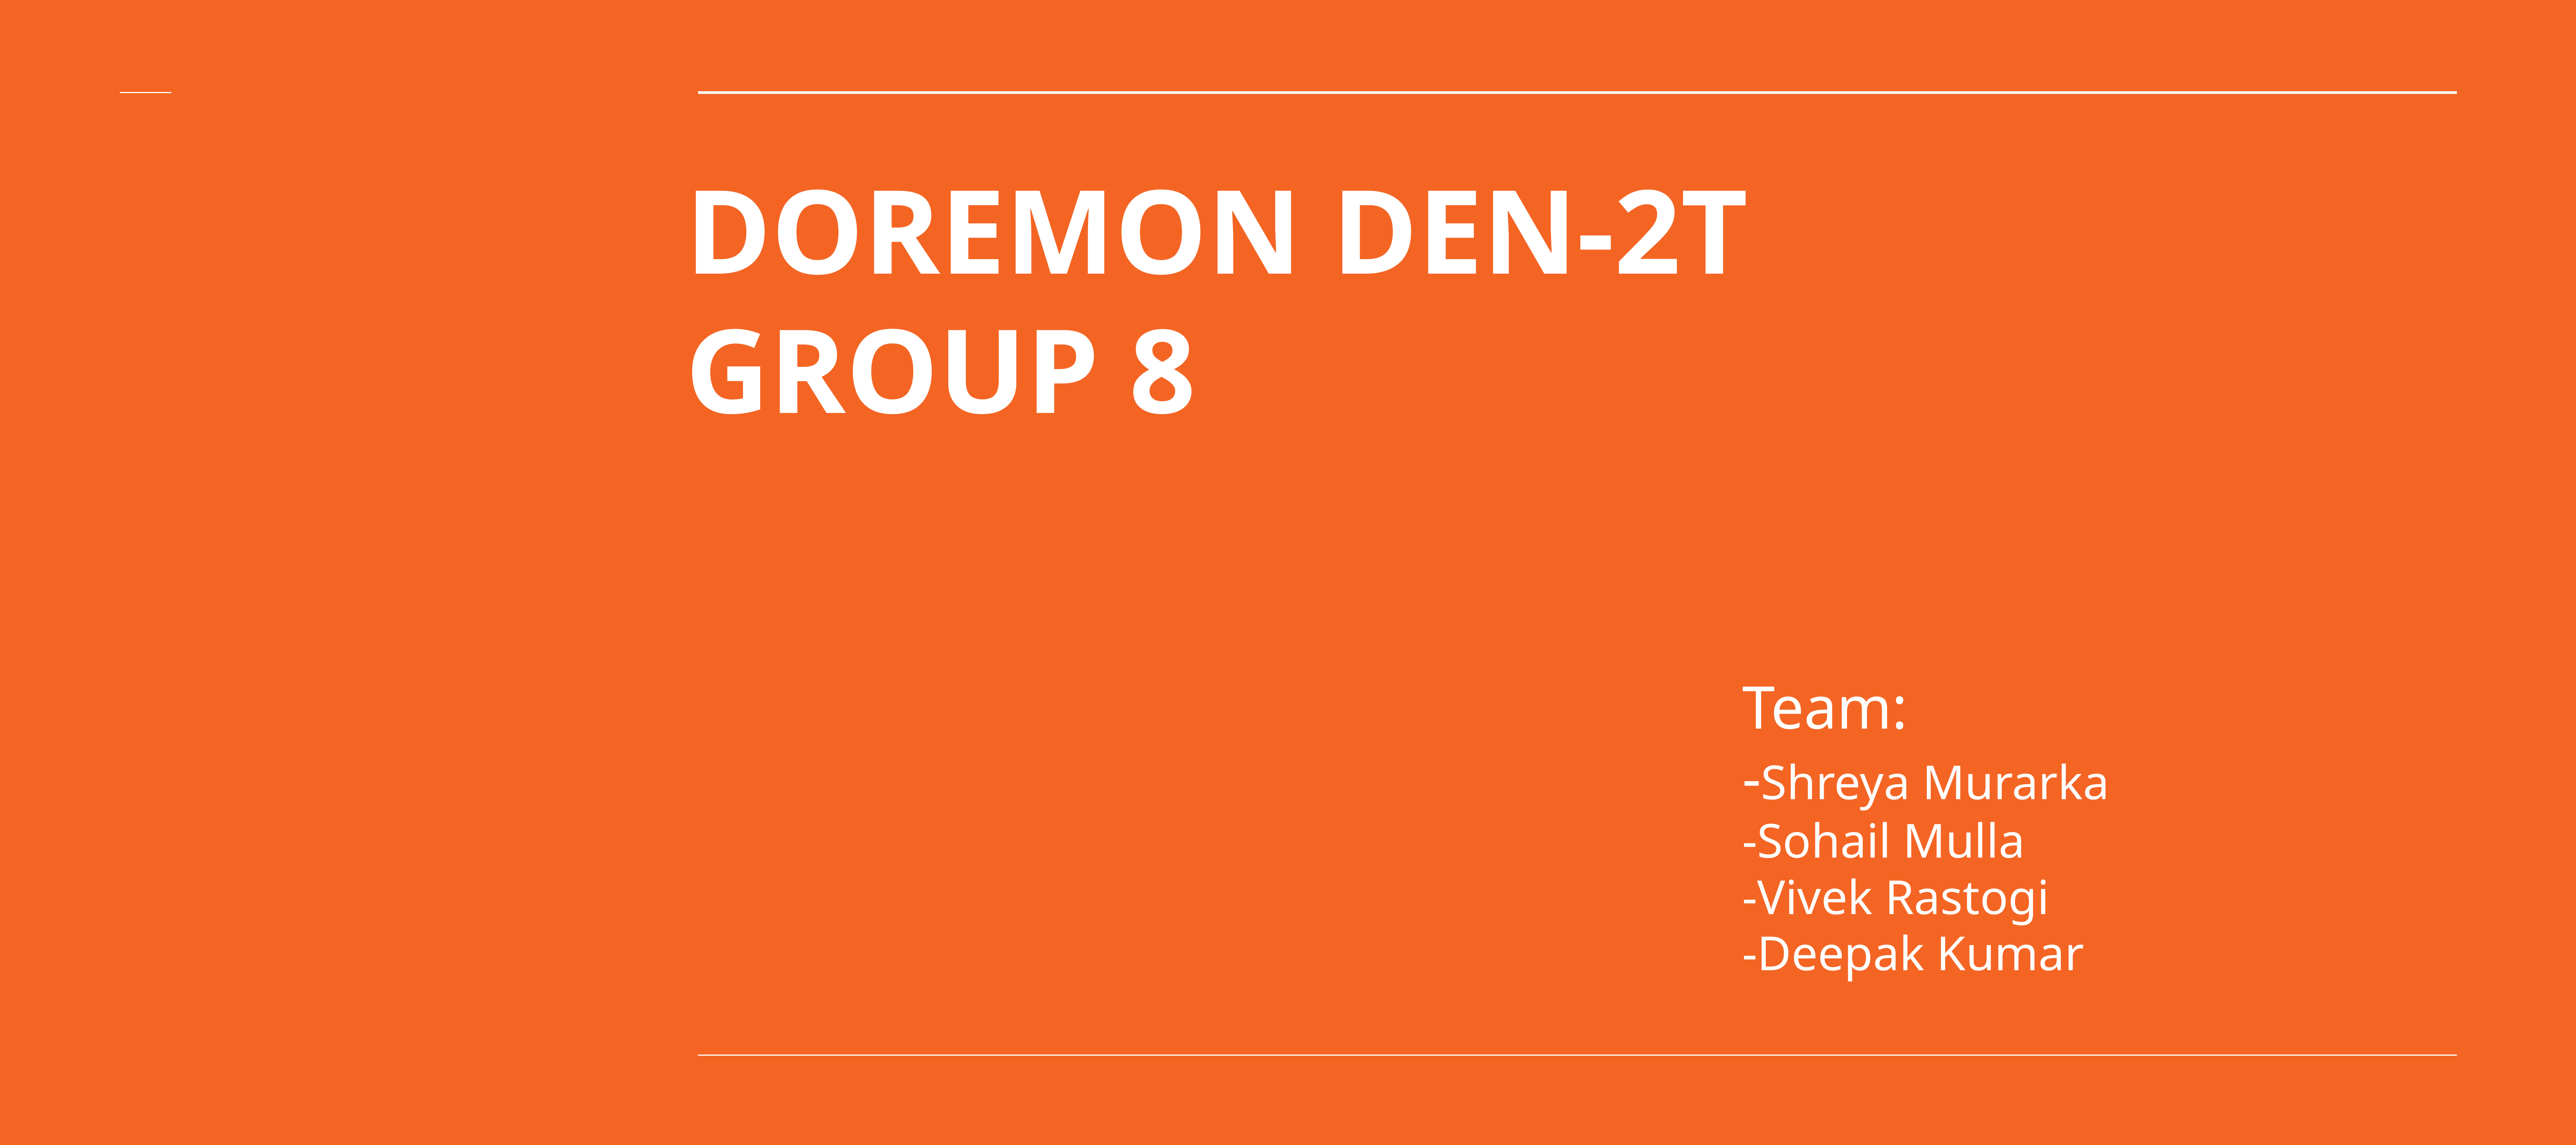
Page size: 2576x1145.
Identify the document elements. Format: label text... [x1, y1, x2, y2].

subtitle Team: -Shreya Murarka -Sohail Mulla -Vivek Rastogi -Deepak Kumar [1725, 546, 2457, 998]
title DOREMON DEN-2T GROUP 8 [668, 140, 2452, 484]
